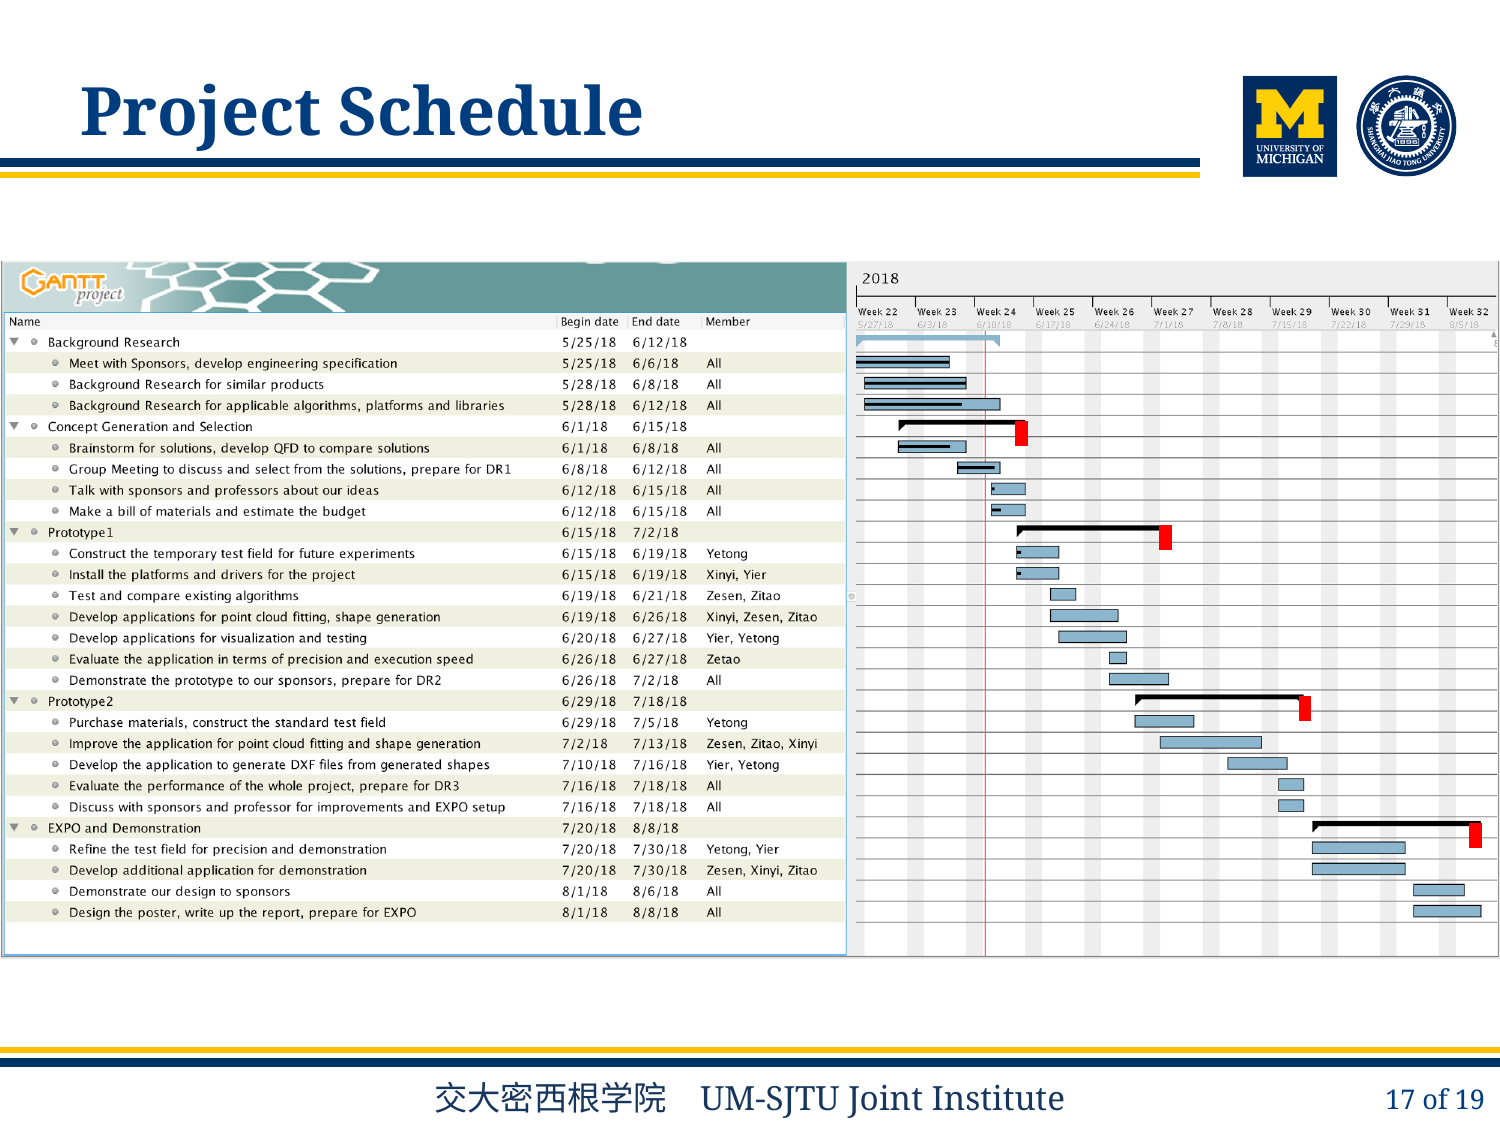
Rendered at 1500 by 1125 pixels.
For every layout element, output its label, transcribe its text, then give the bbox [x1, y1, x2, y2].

title Project Schedule [64, 56, 1247, 161]
slide_number ‹#› of 19 [1363, 1074, 1500, 1125]
picture [1228, 68, 1463, 182]
picture [1, 261, 1500, 960]
